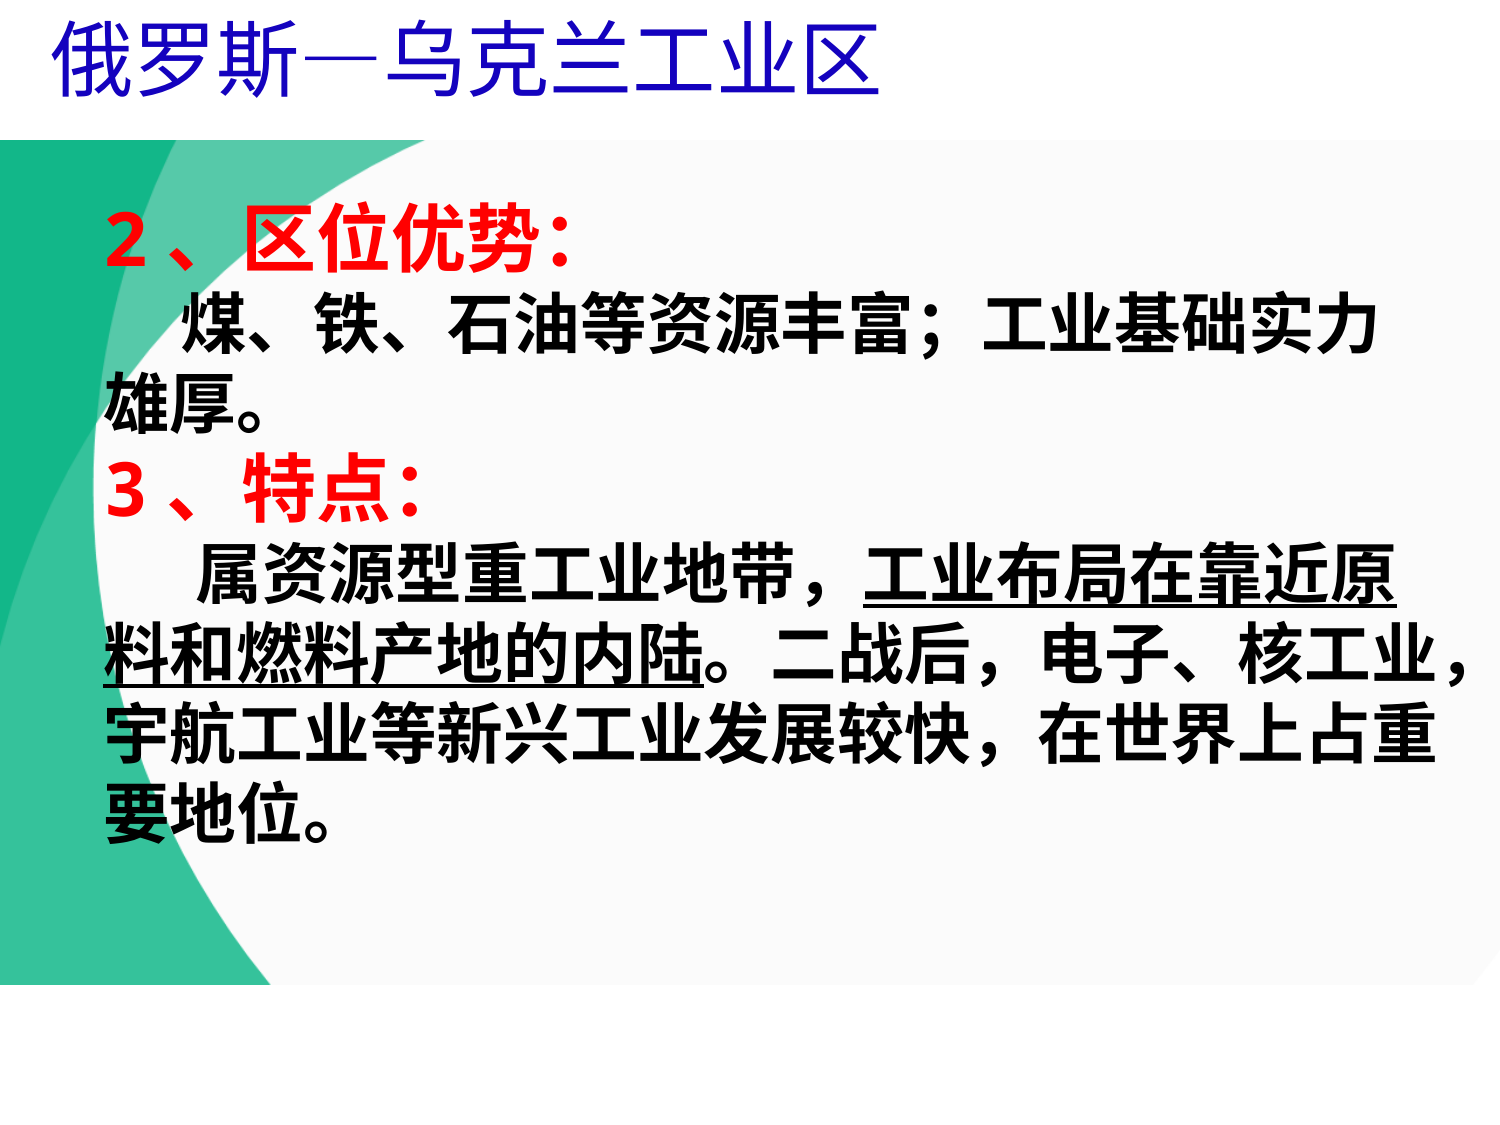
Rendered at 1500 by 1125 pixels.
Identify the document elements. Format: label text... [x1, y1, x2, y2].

picture [0, 140, 1500, 985]
text_box 俄罗斯—乌克兰工业区 [35, 0, 1149, 118]
